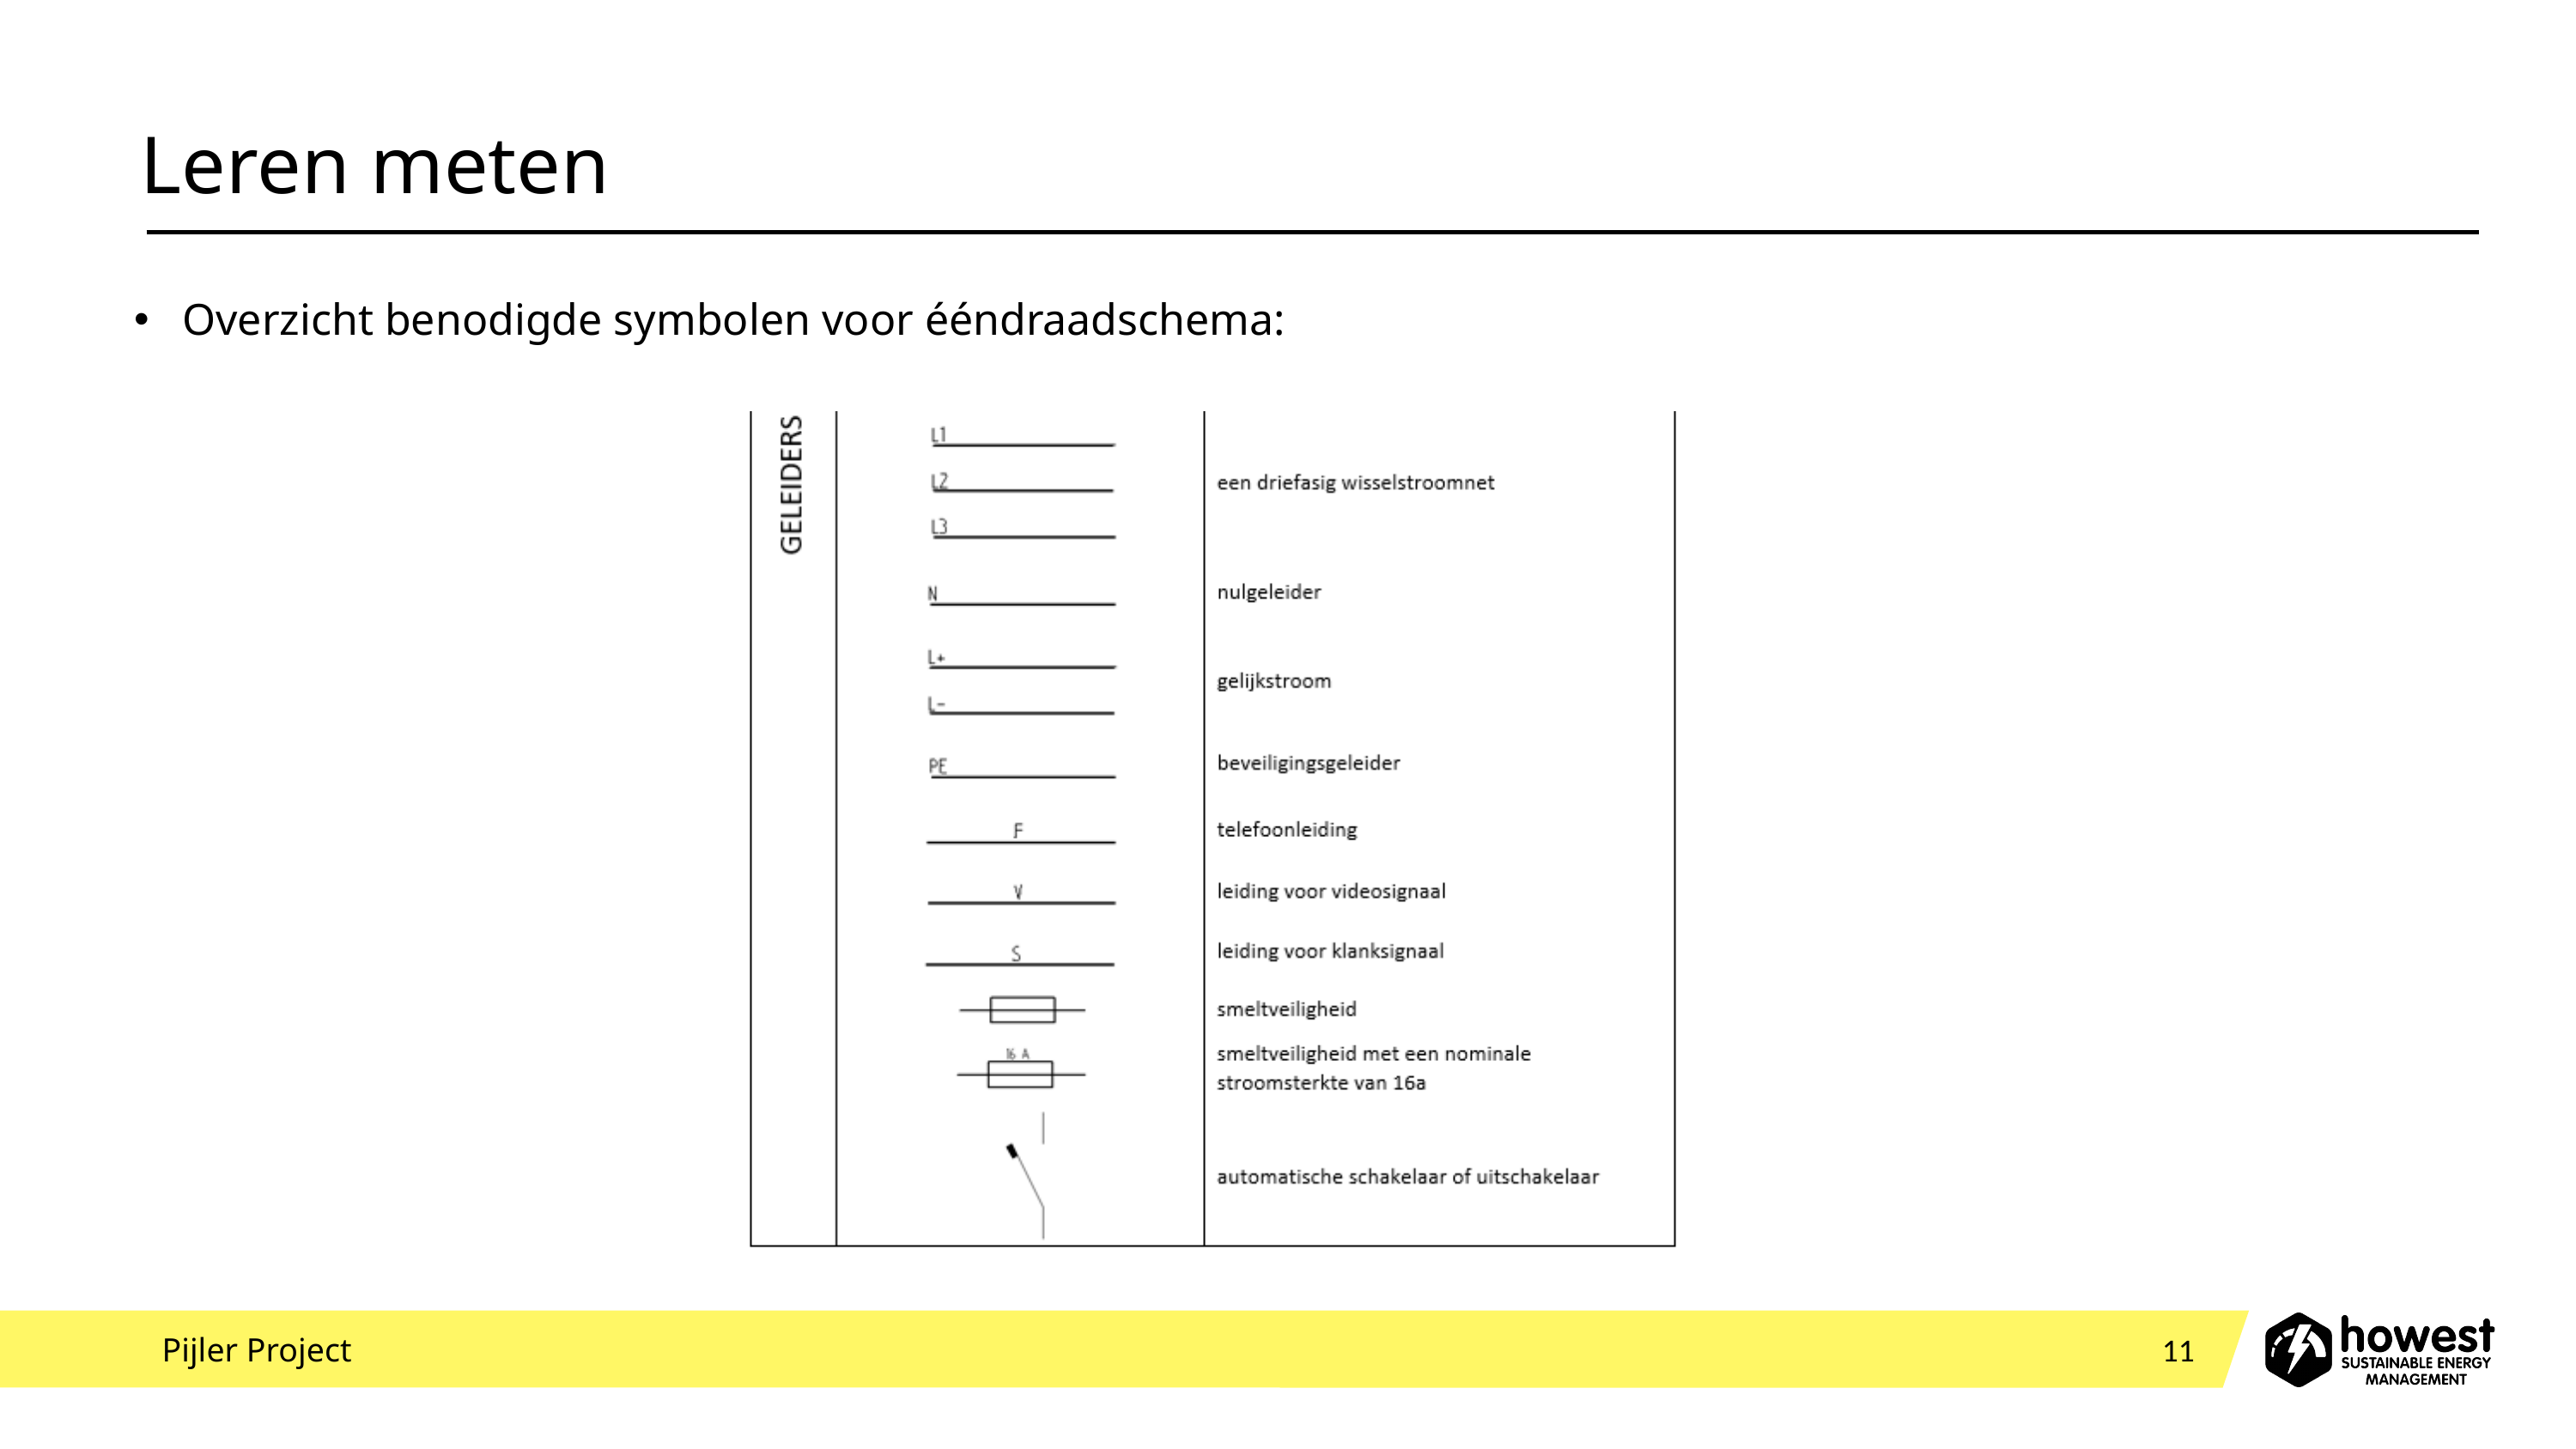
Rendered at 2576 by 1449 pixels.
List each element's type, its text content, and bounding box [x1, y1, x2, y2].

picture [740, 411, 1693, 1260]
slide_number Pijler Project [149, 1311, 729, 1388]
text_box [140, 1209, 1967, 1311]
picture [2265, 1313, 2495, 1387]
slide_number 11 [1676, 1310, 2208, 1388]
text_box Overzicht benodigde symbolen voor ééndraadschema: [121, 291, 2290, 1209]
title Leren meten [140, 124, 2476, 215]
